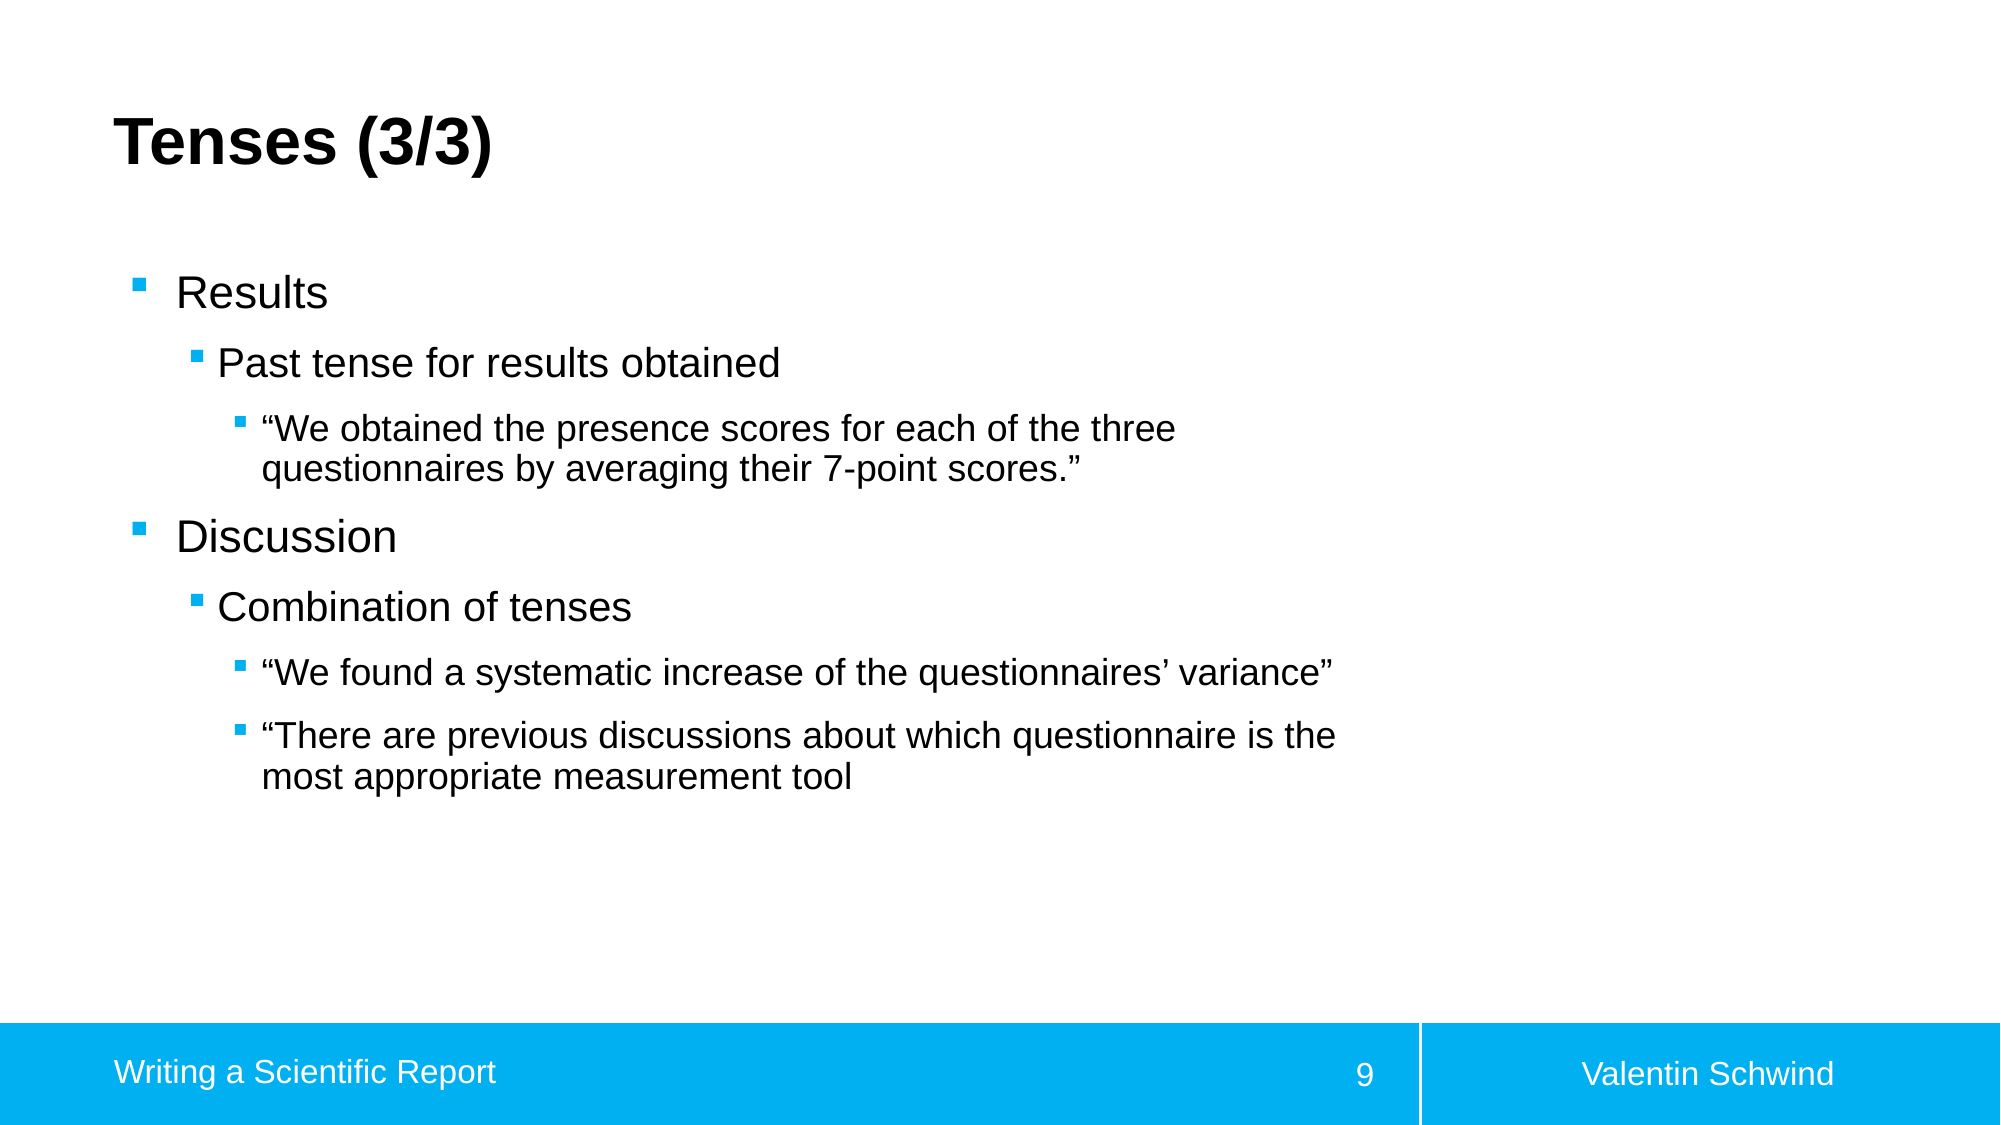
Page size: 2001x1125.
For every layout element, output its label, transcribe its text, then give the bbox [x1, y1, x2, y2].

list Results Past tense for results obtained “We obtained the presence scores for each of the three questionnaires by averaging their 7-point scores.” Discussion Combination of tenses “We found a systematic increase of the questionnaires’ variance” “There are previous discussions about which questionnaire is the most appropriate measurement tool [114, 261, 1420, 1006]
slide_number 9 [1260, 1043, 1390, 1104]
list Writing a Scientific Report [114, 1042, 1035, 1103]
footer Valentin Schwind [1442, 1042, 1975, 1102]
title Tenses (3/3) [114, 19, 1420, 179]
